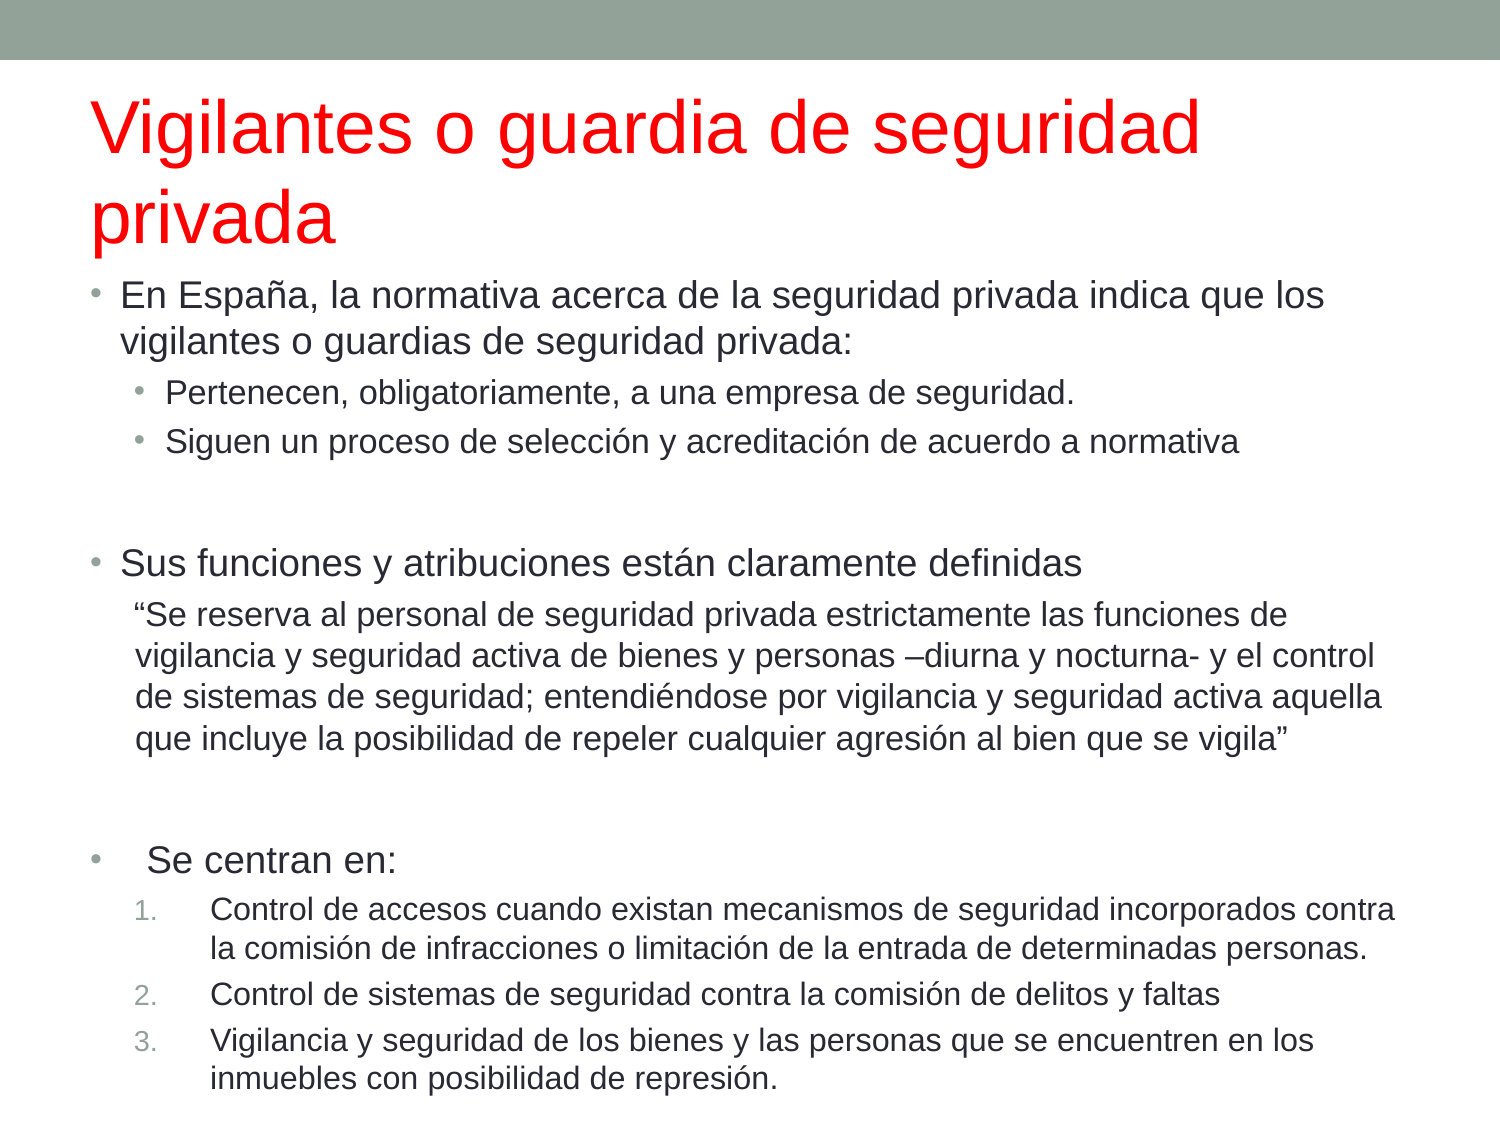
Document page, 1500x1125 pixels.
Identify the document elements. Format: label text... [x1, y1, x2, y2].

title Vigilantes o guardia de seguridad privada [75, 87, 1425, 250]
list En España, la normativa acerca de la seguridad privada indica que los vigilantes o guardias de seguridad privada: Pertenecen, obligatoriamente, a una empresa de seguridad. Siguen un proceso de selección y acreditación de acuerdo a normativa Sus funciones y atribuciones están claramente definidas “Se reserva al personal de seguridad privada estrictamente las funciones de vigilancia y seguridad activa de bienes y personas –diurna y nocturna- y el control de sistemas de seguridad; entendiéndose por vigilancia y seguridad activa aquella que incluye la posibilidad de repeler cualquier agresión al bien que se vigila” Se centran en: Control de accesos cuando existan mecanismos de seguridad incorporados contra la comisión de infracciones o limitación de la entrada de determinadas personas. Control de sistemas de seguridad contra la comisión de delitos y faltas Vigilancia y seguridad de los bienes y las personas que se encuentren en los inmuebles con posibilidad de represión. [75, 262, 1425, 1063]
